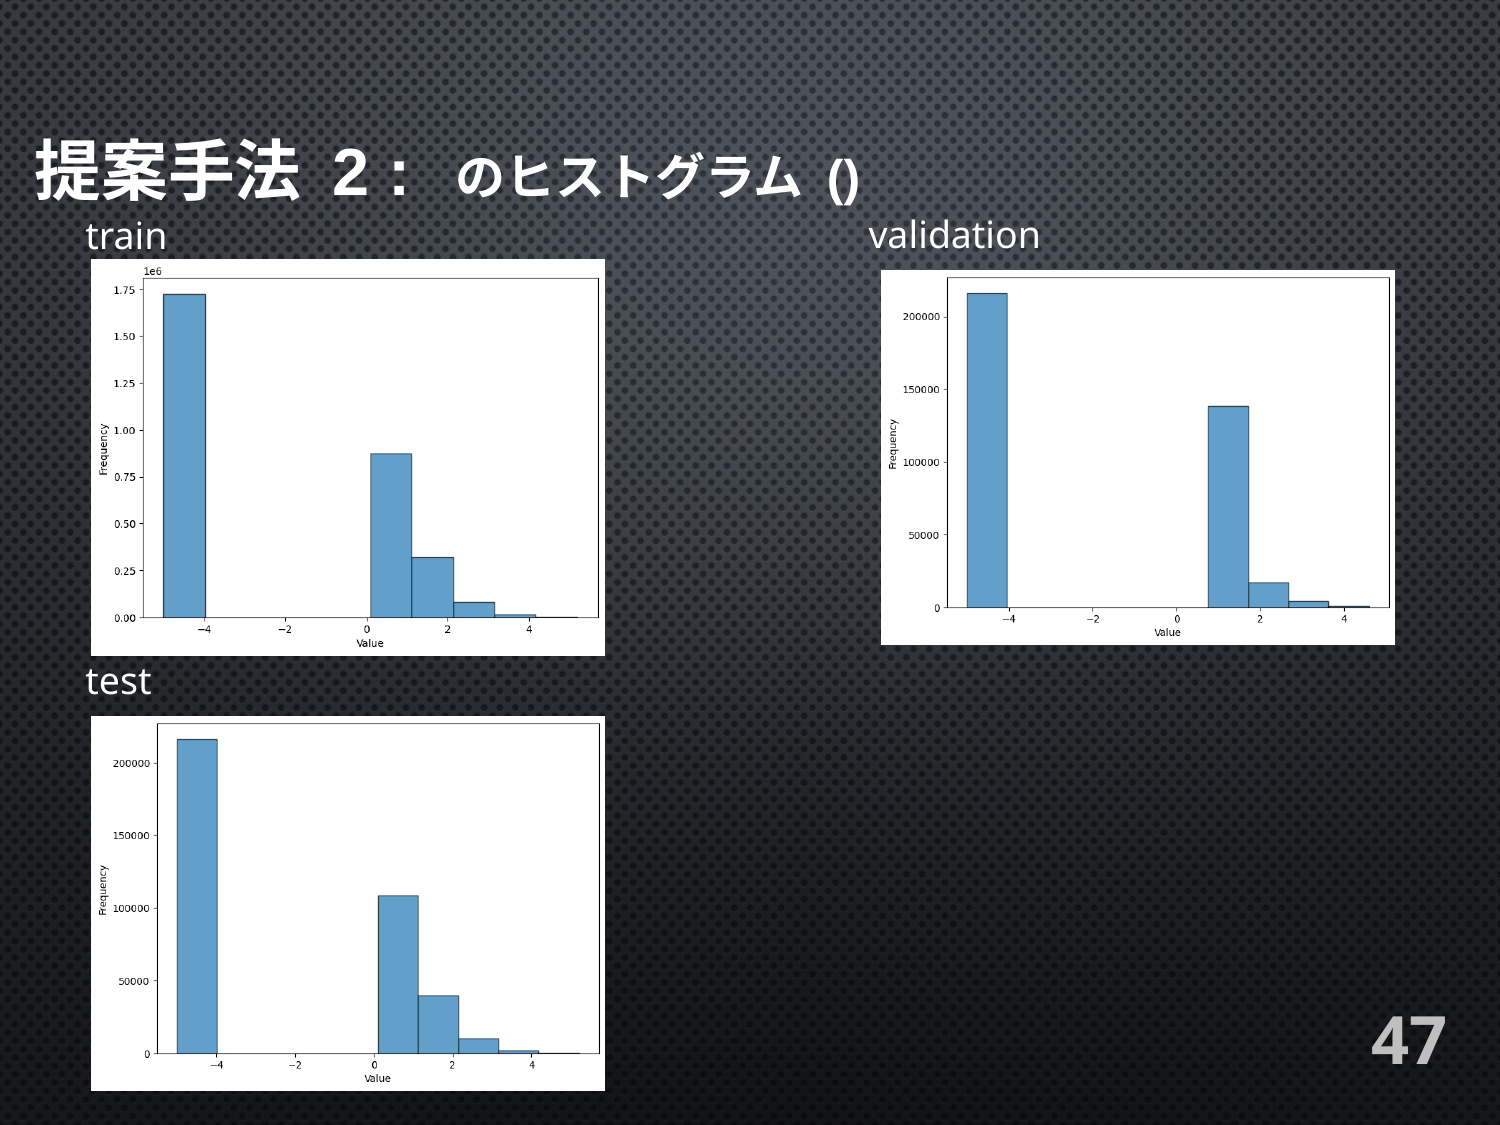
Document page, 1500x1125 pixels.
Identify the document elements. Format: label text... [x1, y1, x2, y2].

picture [90, 716, 605, 1091]
picture [881, 270, 1395, 645]
text_box train [70, 204, 265, 265]
picture [90, 259, 605, 656]
slide_number 47 [1268, 1013, 1463, 1074]
text_box test [70, 649, 265, 710]
text_box validation [853, 203, 1126, 264]
